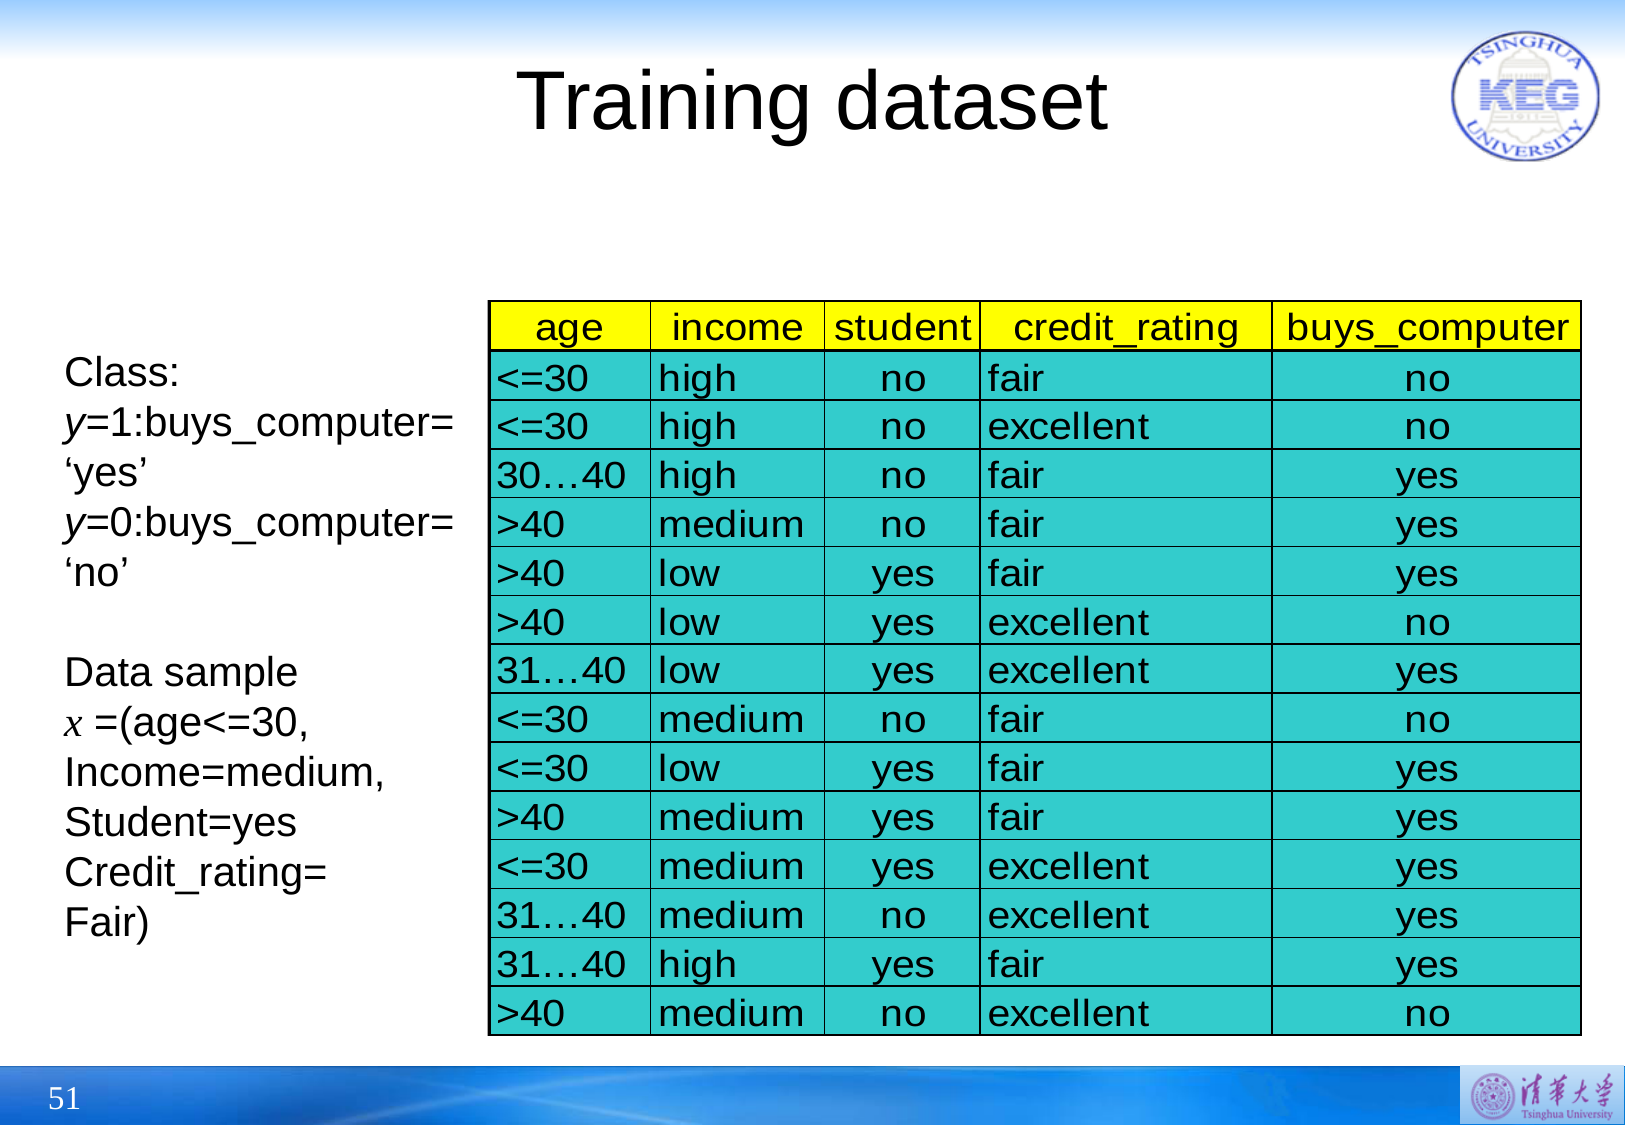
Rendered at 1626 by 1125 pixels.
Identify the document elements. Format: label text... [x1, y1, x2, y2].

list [487, 299, 1584, 1038]
picture [1450, 30, 1604, 163]
text_box Class: y=1:buys_computer= ‘yes’ y=0:buys_computer= ‘no’ Data sample x =(age<=30, Income=medium, Student=yes Credit_rating= Fair) [49, 337, 470, 953]
picture [0, 1065, 1625, 1125]
title Training dataset [44, 30, 1581, 162]
